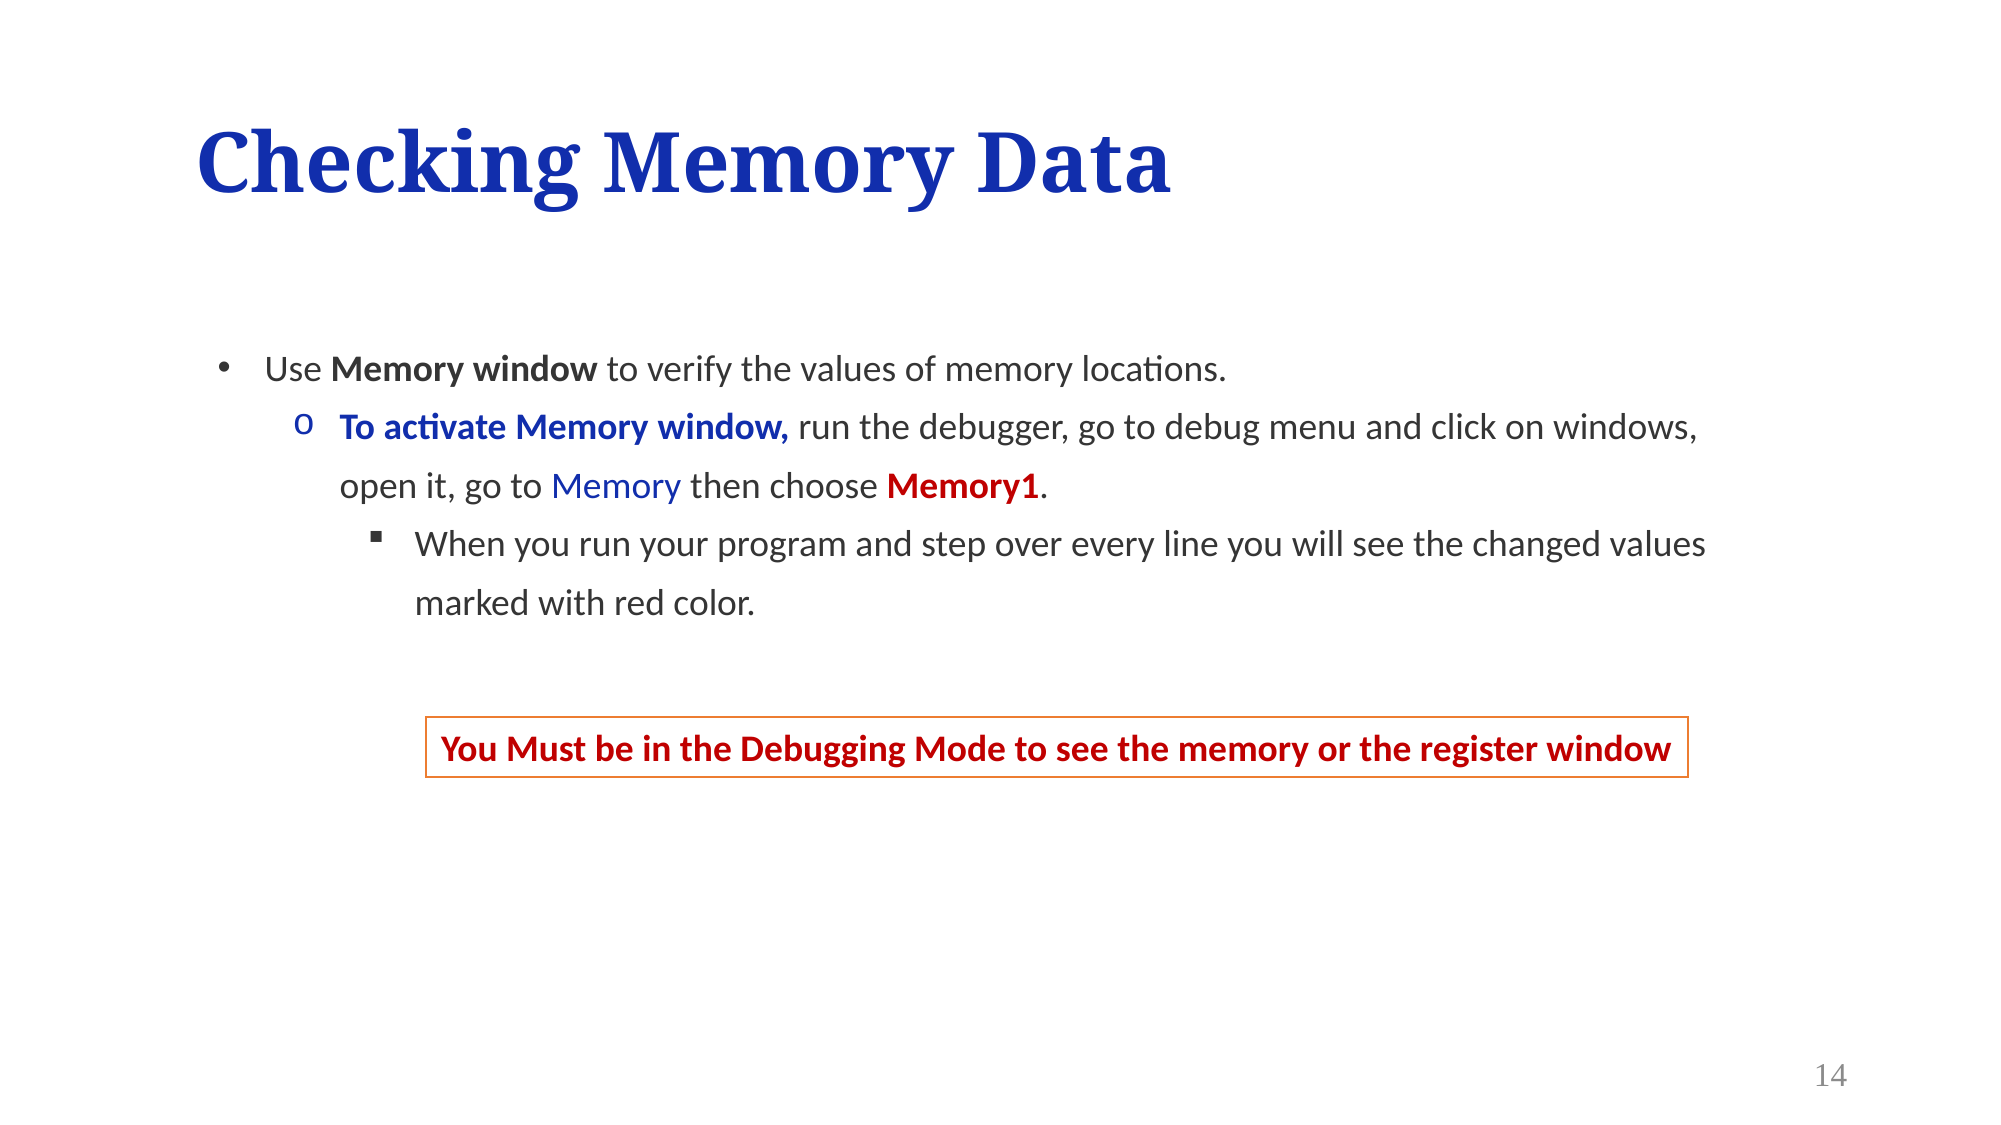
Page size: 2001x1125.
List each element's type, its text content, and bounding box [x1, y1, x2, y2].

text_box Use Memory window to verify the values of memory locations. To activate Memory window, run the debugger, go to debug menu and click on windows, open it, go to Memory then choose Memory1. When you run your program and step over every line you will see the changed values marked with red color. [202, 313, 1794, 689]
text_box You Must be in the Debugging Mode to see the memory or the register window [425, 716, 1689, 778]
slide_number 14 [1412, 1042, 1863, 1103]
title Checking Memory Data [180, 47, 1885, 285]
